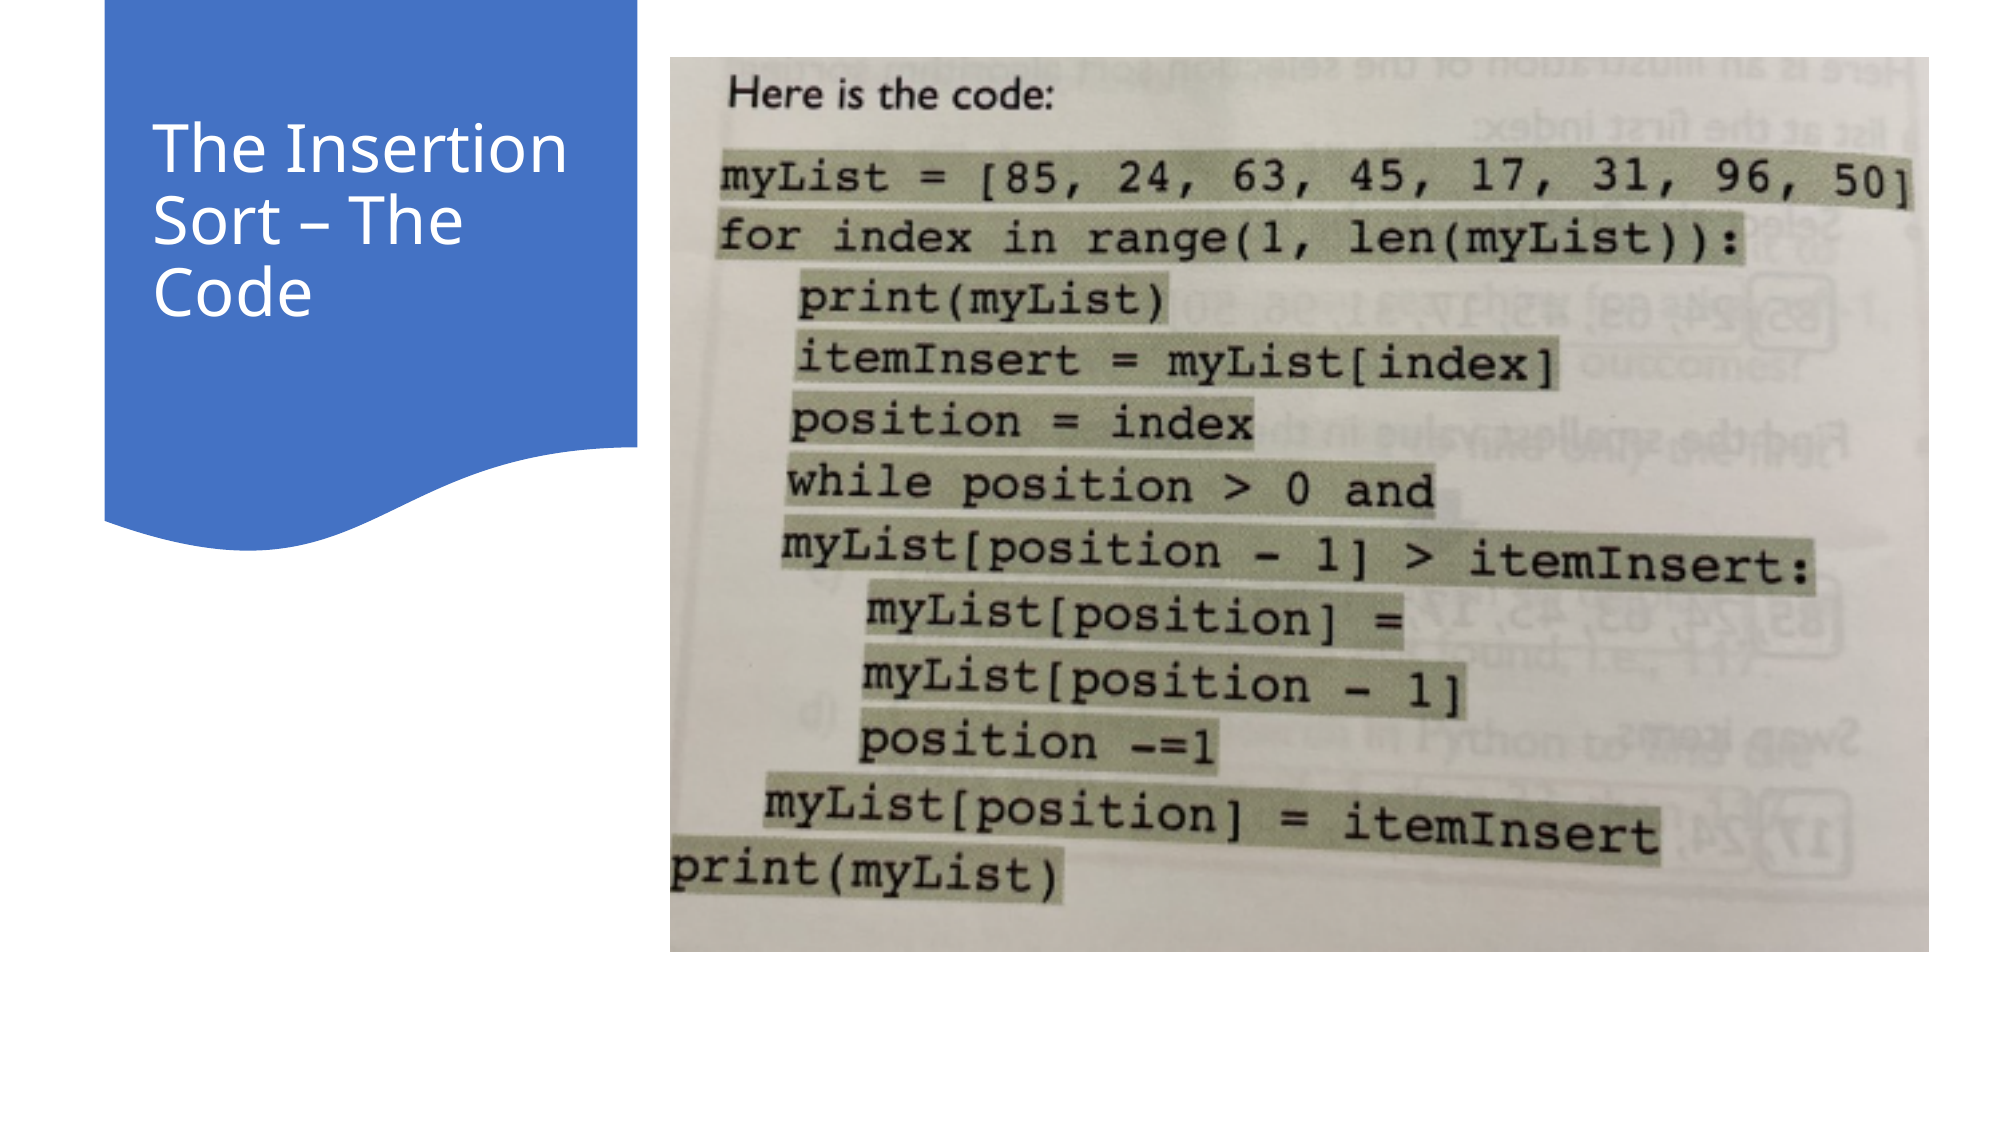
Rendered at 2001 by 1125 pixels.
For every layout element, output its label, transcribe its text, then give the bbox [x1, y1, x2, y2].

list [670, 57, 1929, 952]
title The Insertion Sort – The Code [137, 28, 604, 417]
text_box [103, 0, 639, 552]
